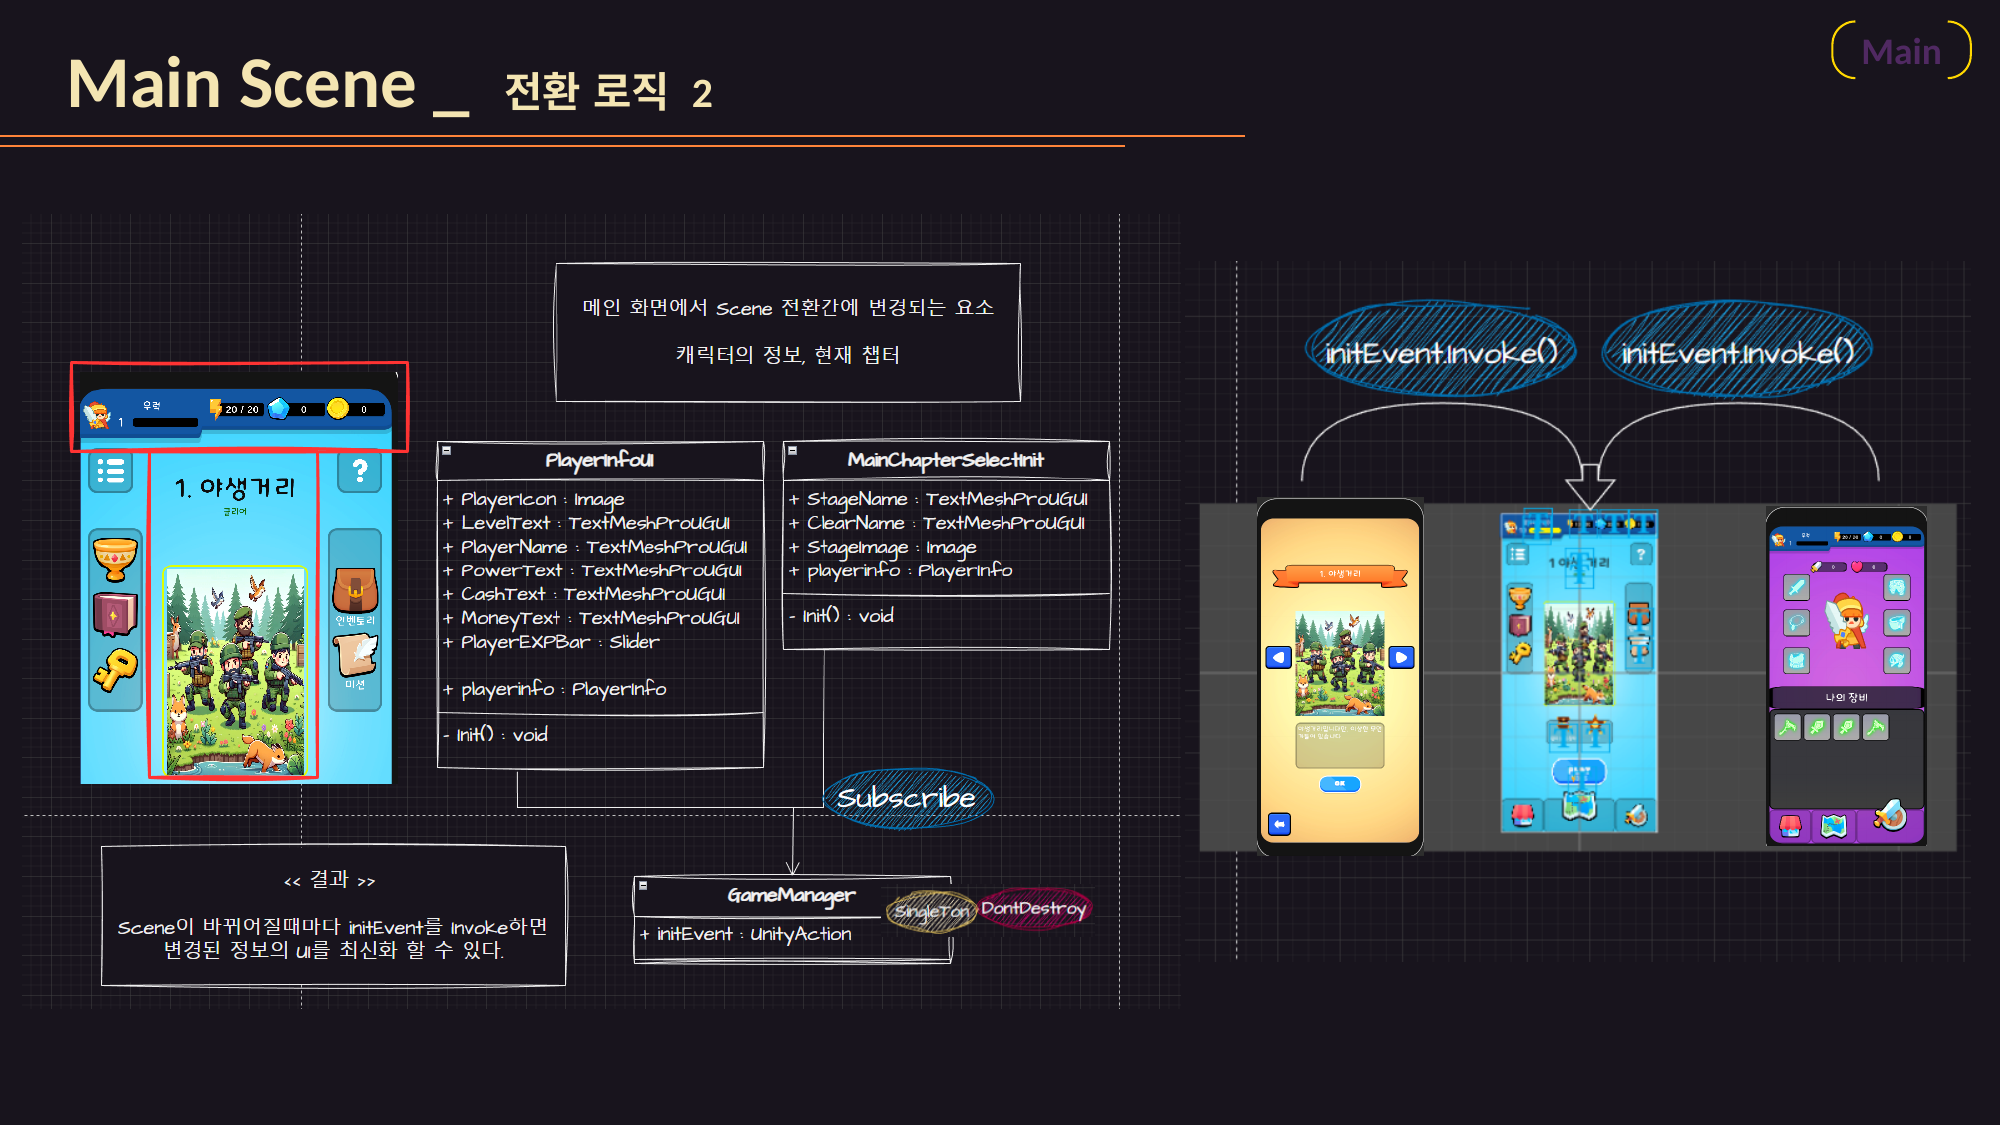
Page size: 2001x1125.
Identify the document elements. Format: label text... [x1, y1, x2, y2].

picture [1184, 260, 1972, 963]
picture [21, 213, 1181, 1010]
text_box Main [1831, 20, 1972, 80]
text_box Main Scene _ 전환 로직 2 [51, 27, 1022, 130]
